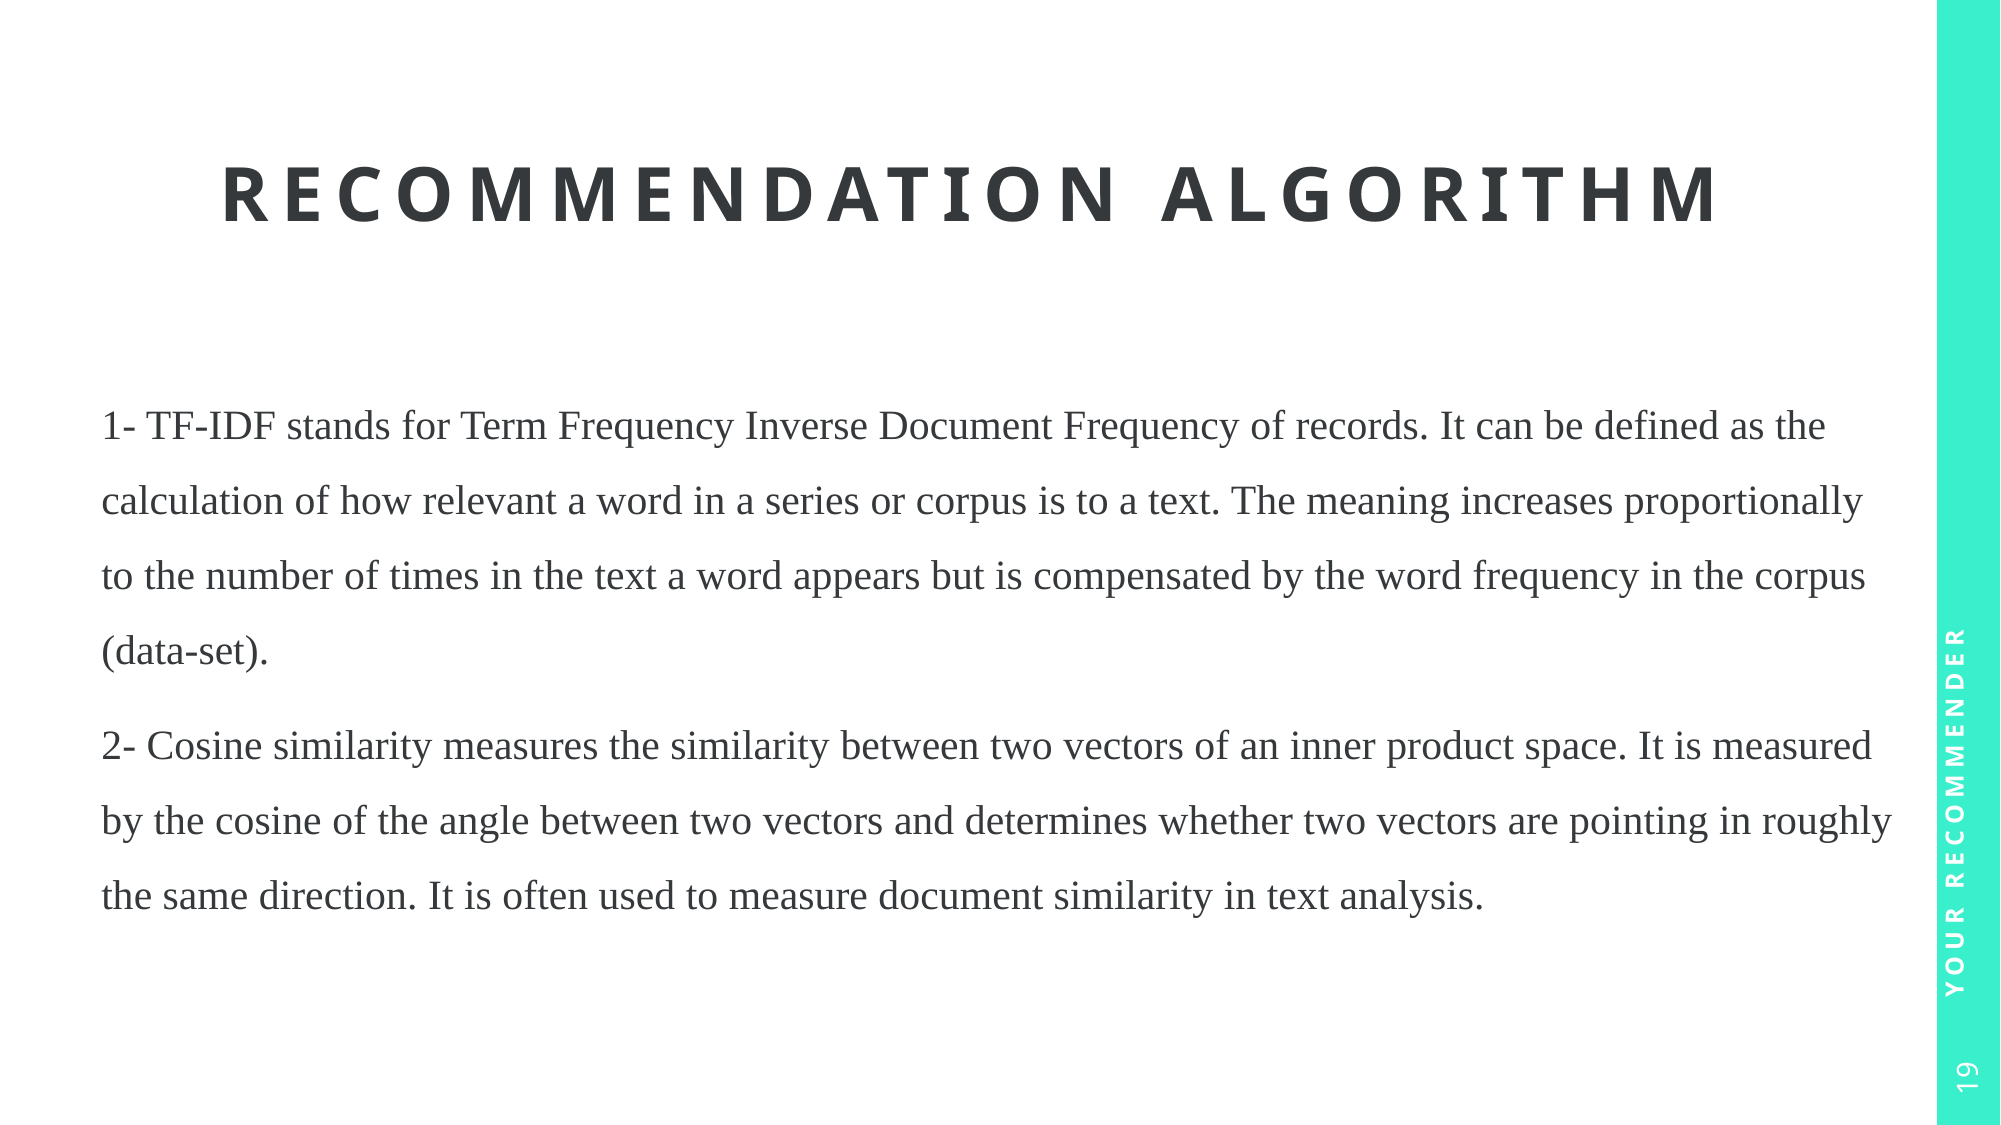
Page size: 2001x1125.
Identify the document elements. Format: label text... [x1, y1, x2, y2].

footer your recommender [1937, 0, 2000, 1032]
slide_number 19 [1937, 1032, 2000, 1125]
list 1- TF-IDF stands for Term Frequency Inverse Document Frequency of records. It can be defined as the calculation of how relevant a word in a series or corpus is to a text. The meaning increases proportionally to the number of times in the text a word appears but is compensated by the word frequency in the corpus (data-set). 2- Cosine similarity measures the similarity between two vectors of an inner product space. It is measured by the cosine of the angle between two vectors and determines whether two vectors are pointing in roughly the same direction. It is often used to measure document similarity in text analysis. [101, 290, 1899, 919]
title Recommendation algorithm [139, 143, 1800, 251]
